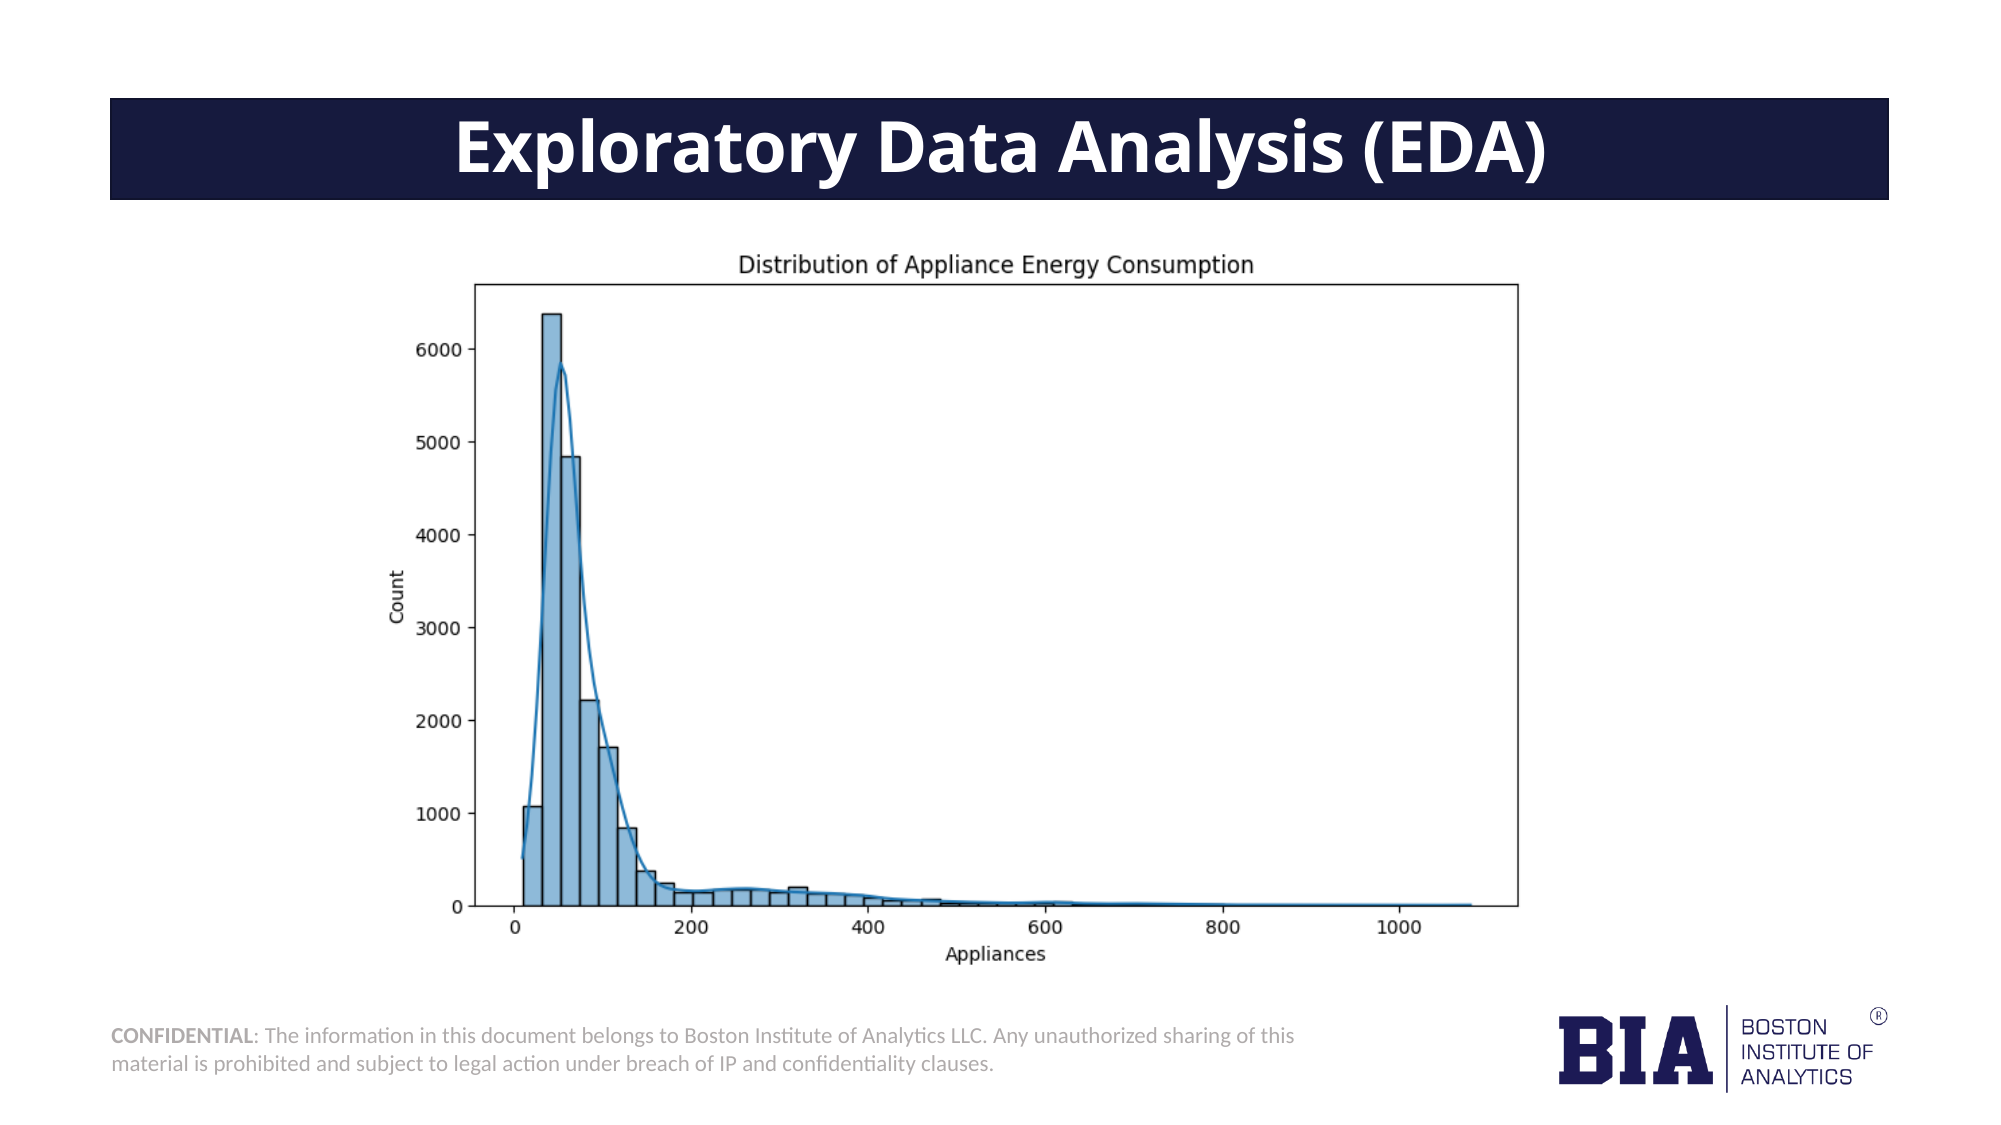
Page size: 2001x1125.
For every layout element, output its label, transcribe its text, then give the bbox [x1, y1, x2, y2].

picture [375, 241, 1531, 977]
title Exploratory Data Analysis (EDA) [110, 98, 1889, 200]
picture [1557, 1003, 1889, 1094]
